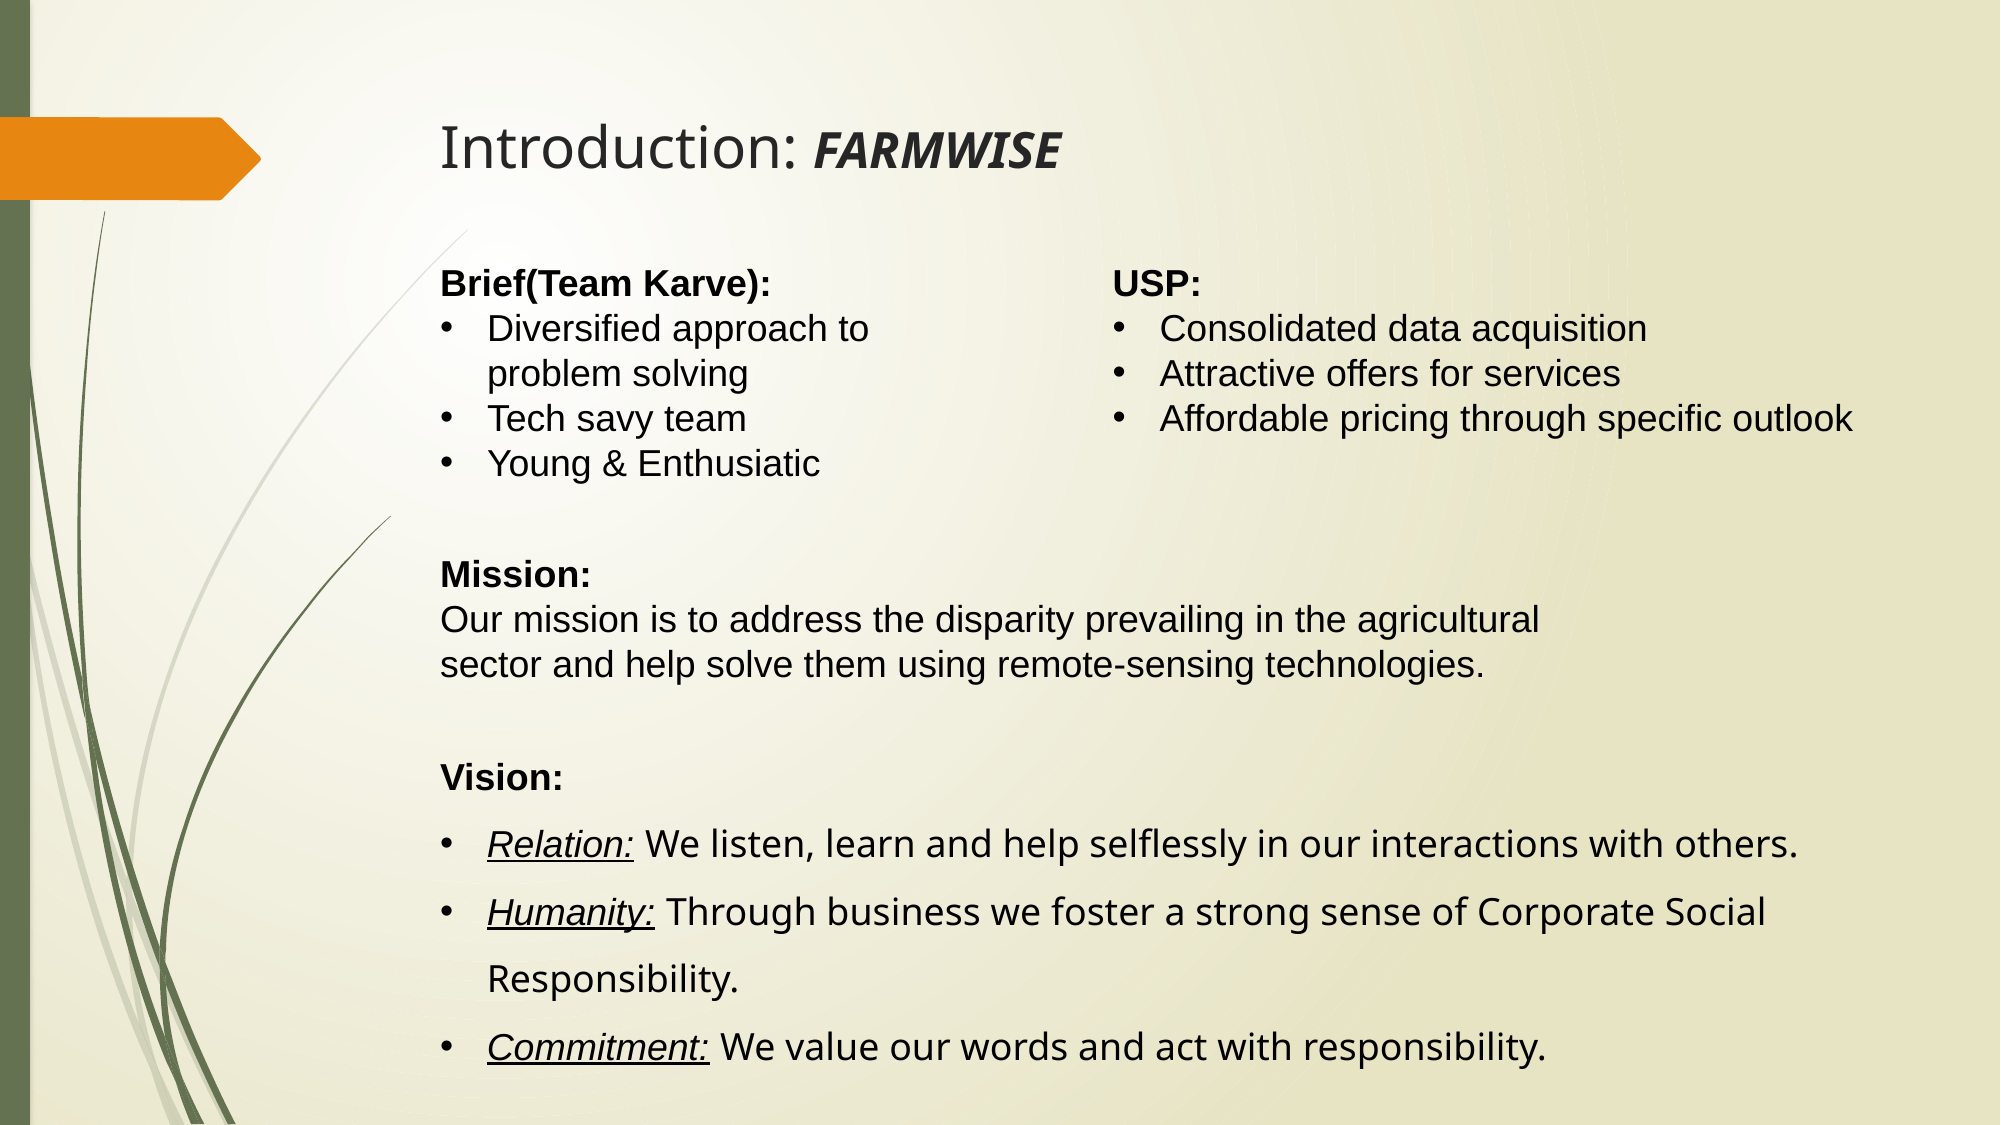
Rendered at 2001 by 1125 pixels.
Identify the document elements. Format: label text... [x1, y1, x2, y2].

text_box USP: Consolidated data acquisition Attractive offers for services Affordable pricing through specific outlook [1097, 251, 1947, 491]
text_box Mission: Our mission is to address the disparity prevailing in the agricultural sector and help solve them using remote-sensing technologies. [425, 543, 1659, 693]
text_box Brief(Team Karve): Diversified approach to problem solving Tech savy team Young & Enthusiatic [425, 251, 954, 536]
text_box Vision: Relation: We listen, learn and help selflessly in our interactions with others. Humanity: Through business we foster a strong sense of Corporate Social Responsibility. Commitment: We value our words and act with responsibility. [425, 745, 2000, 1076]
title Introduction: FARMWISE [425, 102, 1888, 189]
